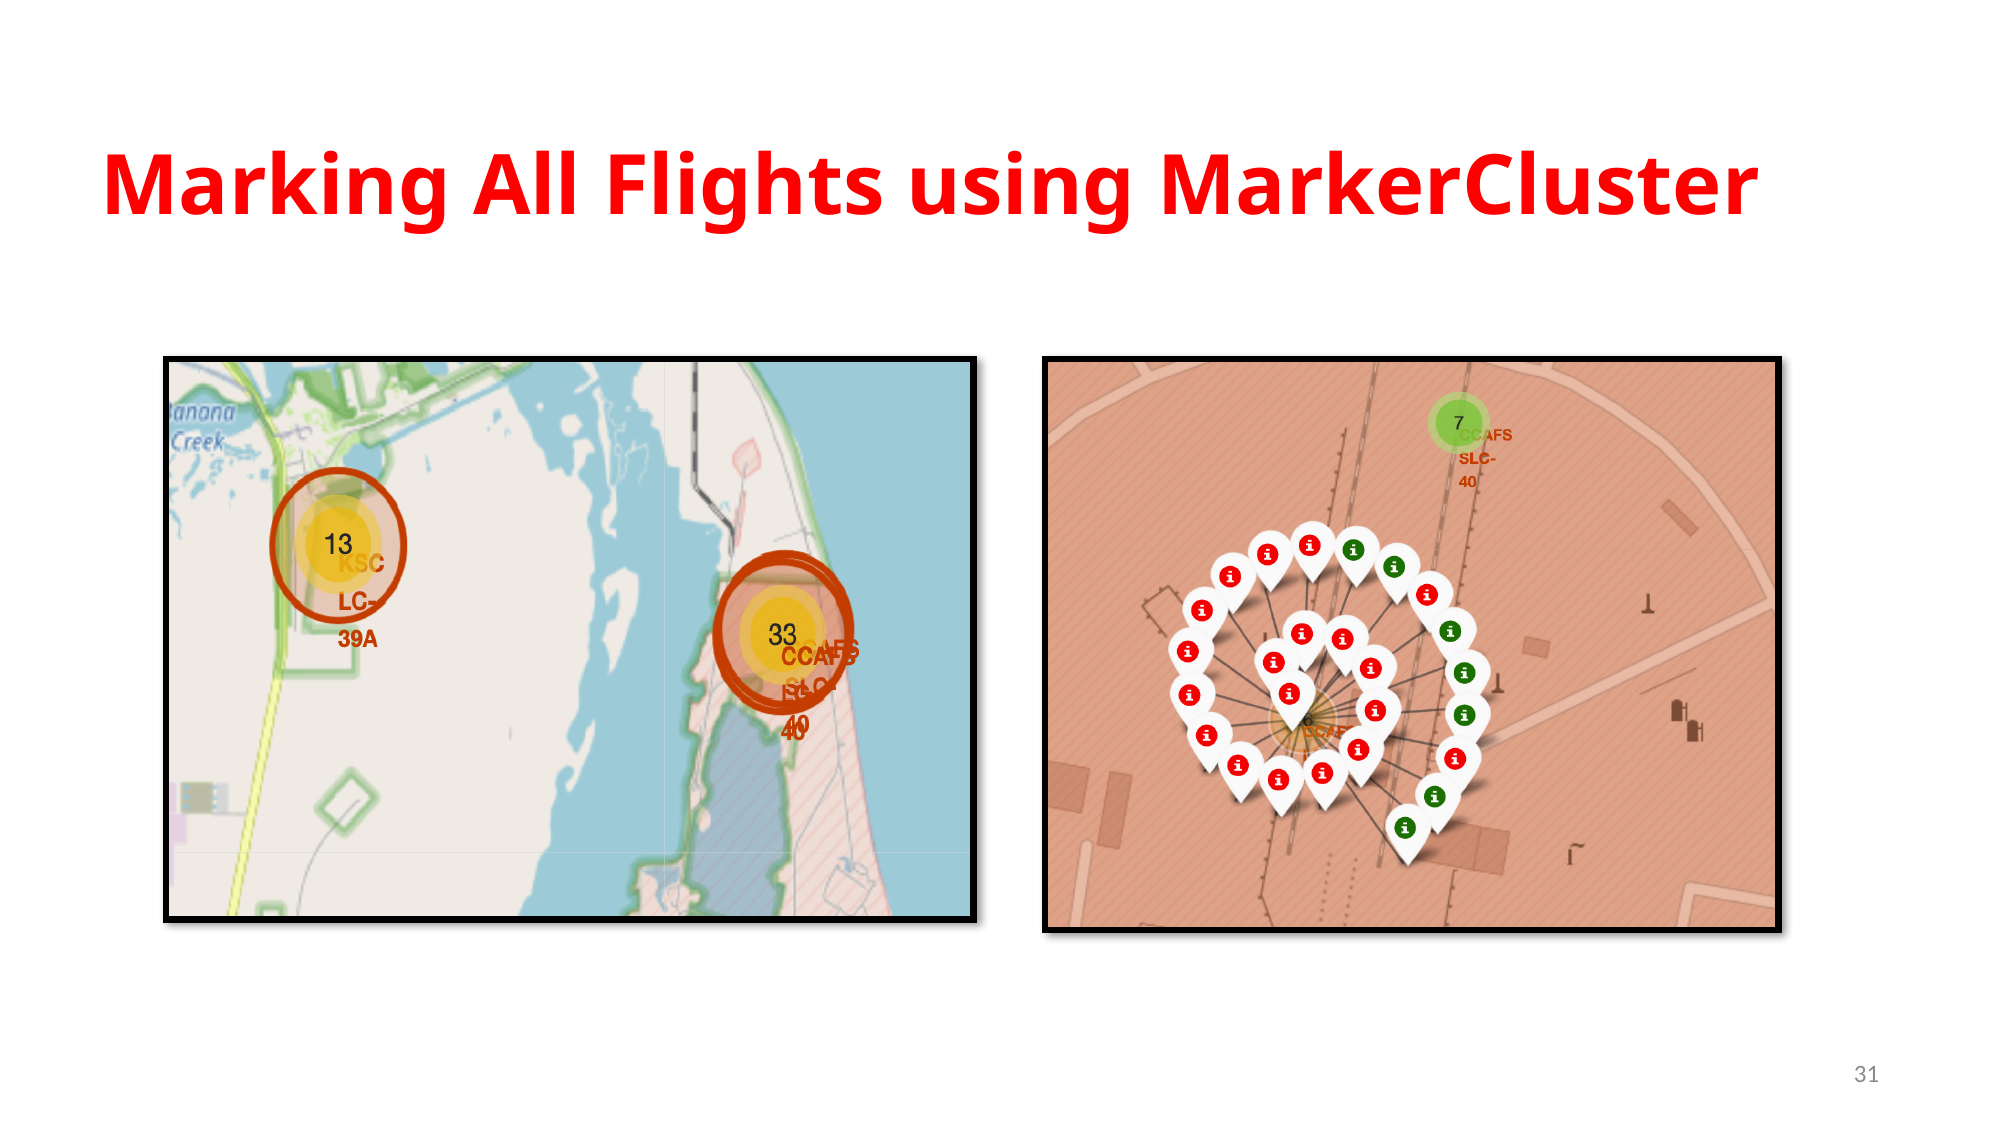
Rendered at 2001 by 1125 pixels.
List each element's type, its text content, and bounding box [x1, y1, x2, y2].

picture [168, 362, 971, 917]
picture [1048, 362, 1776, 927]
slide_number 31 [1444, 1042, 1895, 1103]
text_box Marking All Flights using MarkerCluster [68, 106, 1794, 268]
